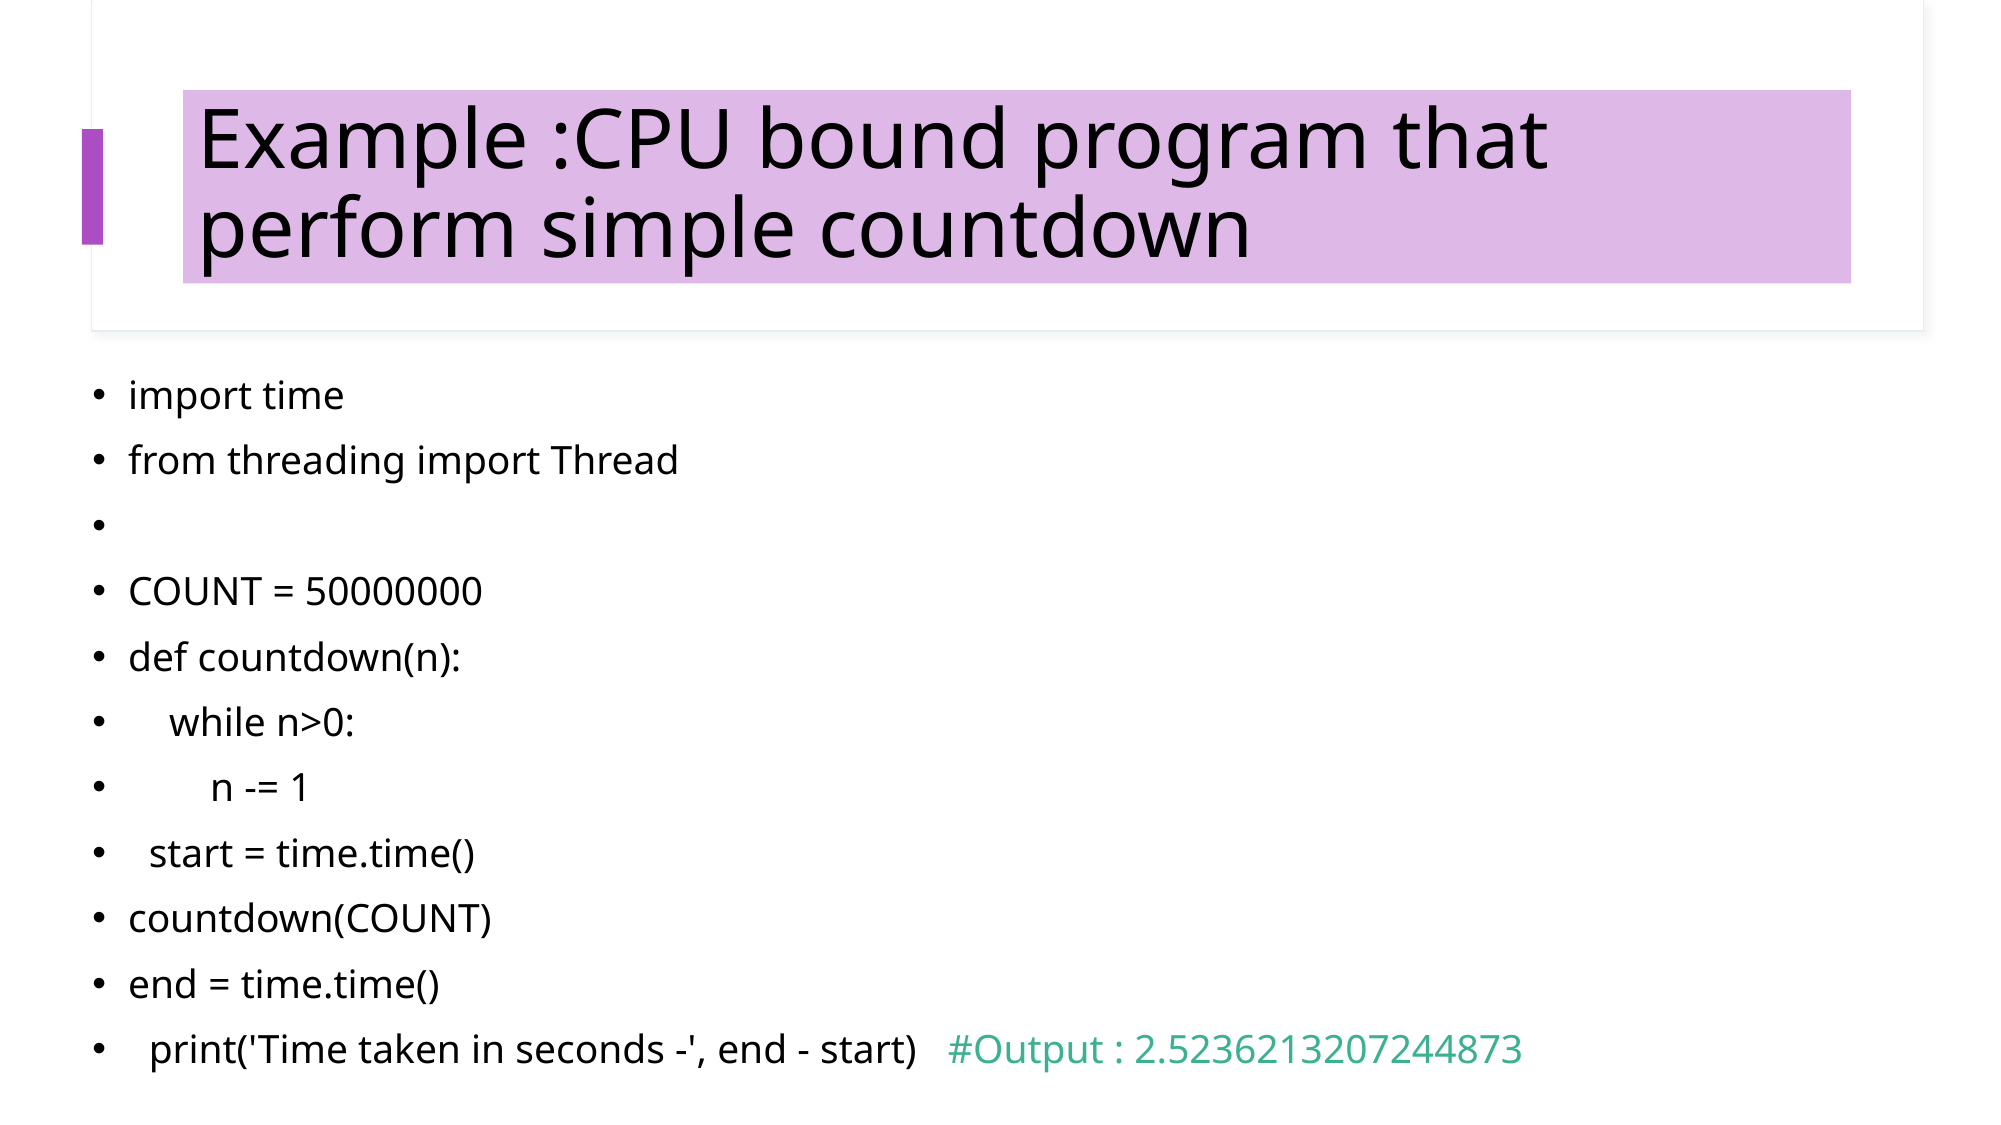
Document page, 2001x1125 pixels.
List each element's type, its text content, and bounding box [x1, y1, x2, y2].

list import time from threading import Thread COUNT = 50000000 def countdown(n): while n>0: n -= 1 start = time.time() countdown(COUNT) end = time.time() print('Time taken in seconds -', end - start) #Output : 2.5236213207244873 [77, 358, 1851, 1083]
title Example :CPU bound program that perform simple countdown [183, 90, 1851, 284]
